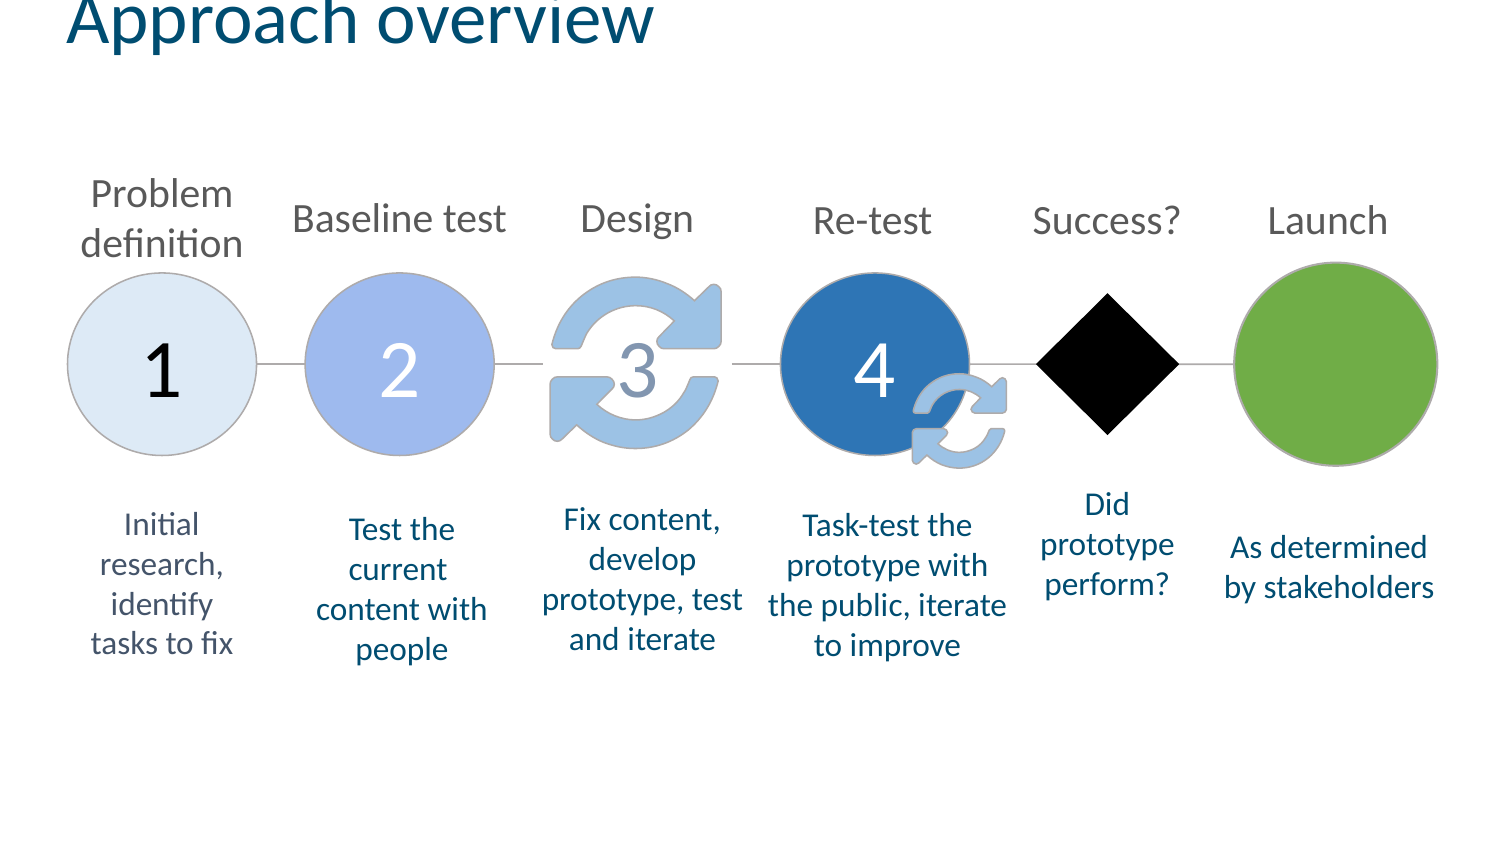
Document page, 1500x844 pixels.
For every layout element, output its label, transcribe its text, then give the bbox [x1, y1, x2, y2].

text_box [29, 168, 1471, 671]
title Approach overview [51, 11, 1449, 106]
